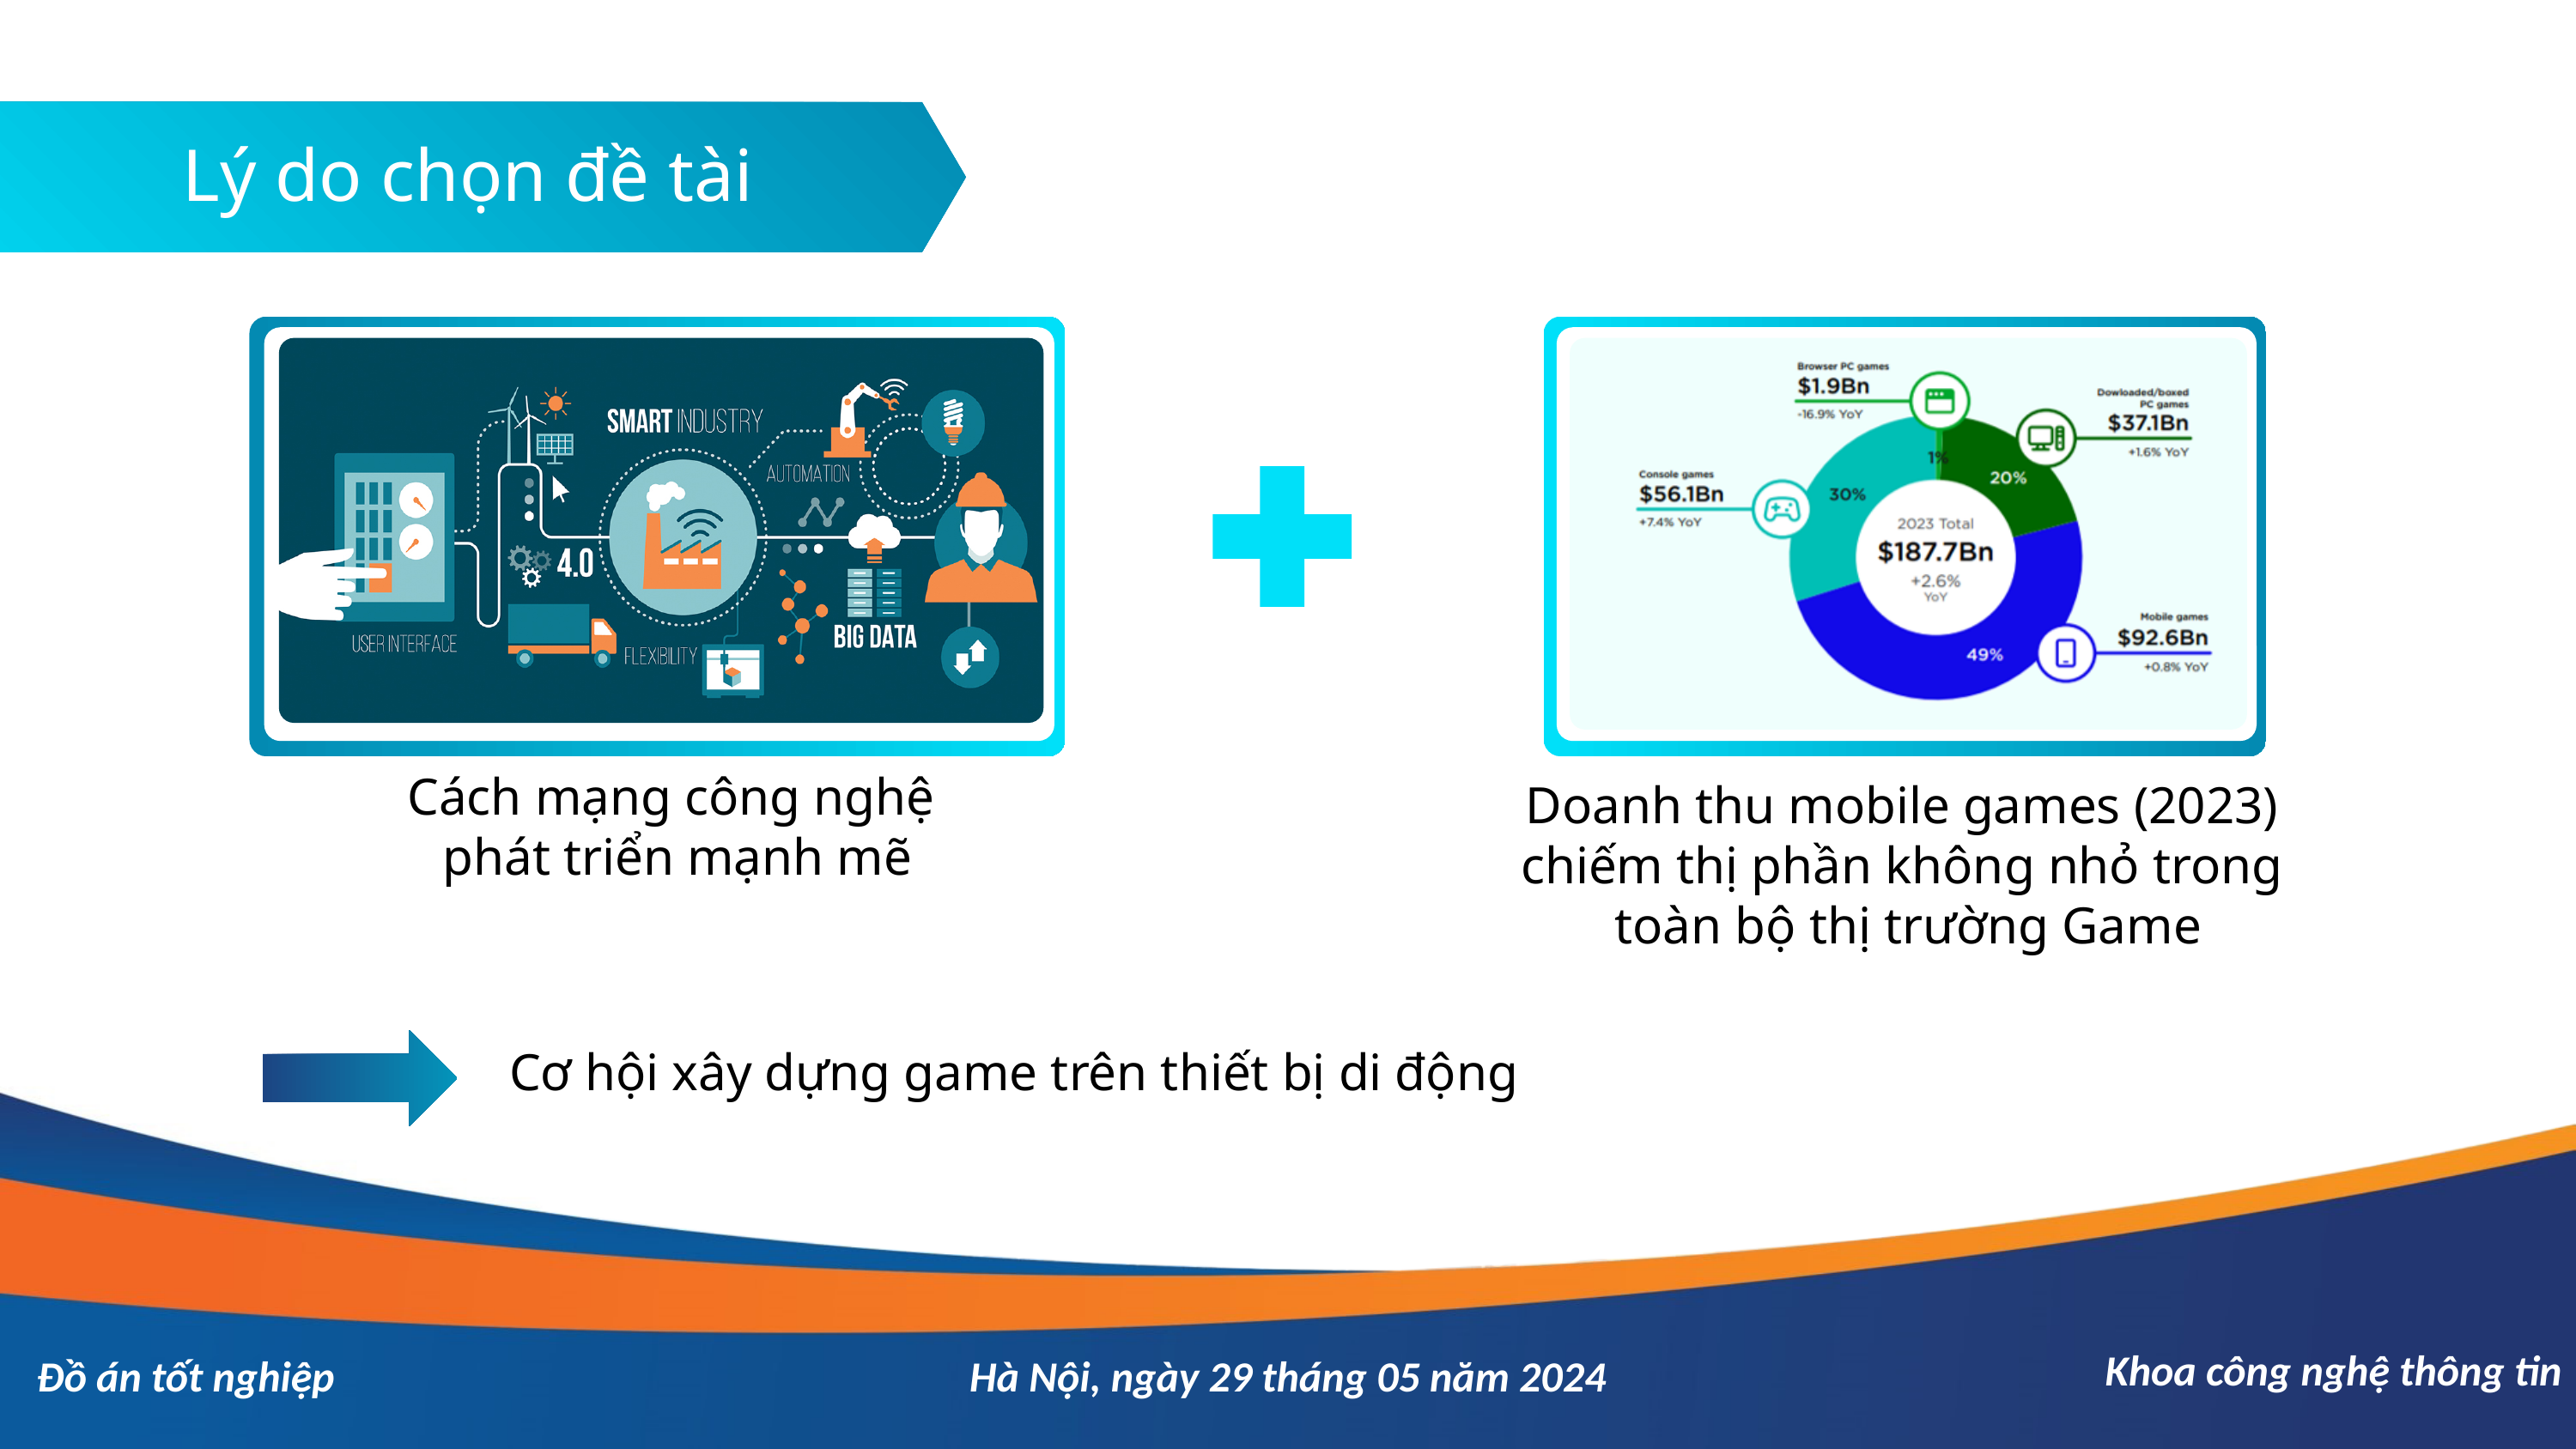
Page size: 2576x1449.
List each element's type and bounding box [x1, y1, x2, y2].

text_box [0, 101, 967, 252]
text_box [1500, 316, 2317, 963]
text_box [249, 316, 1066, 894]
picture [0, 686, 2576, 1449]
text_box [1211, 464, 1353, 609]
